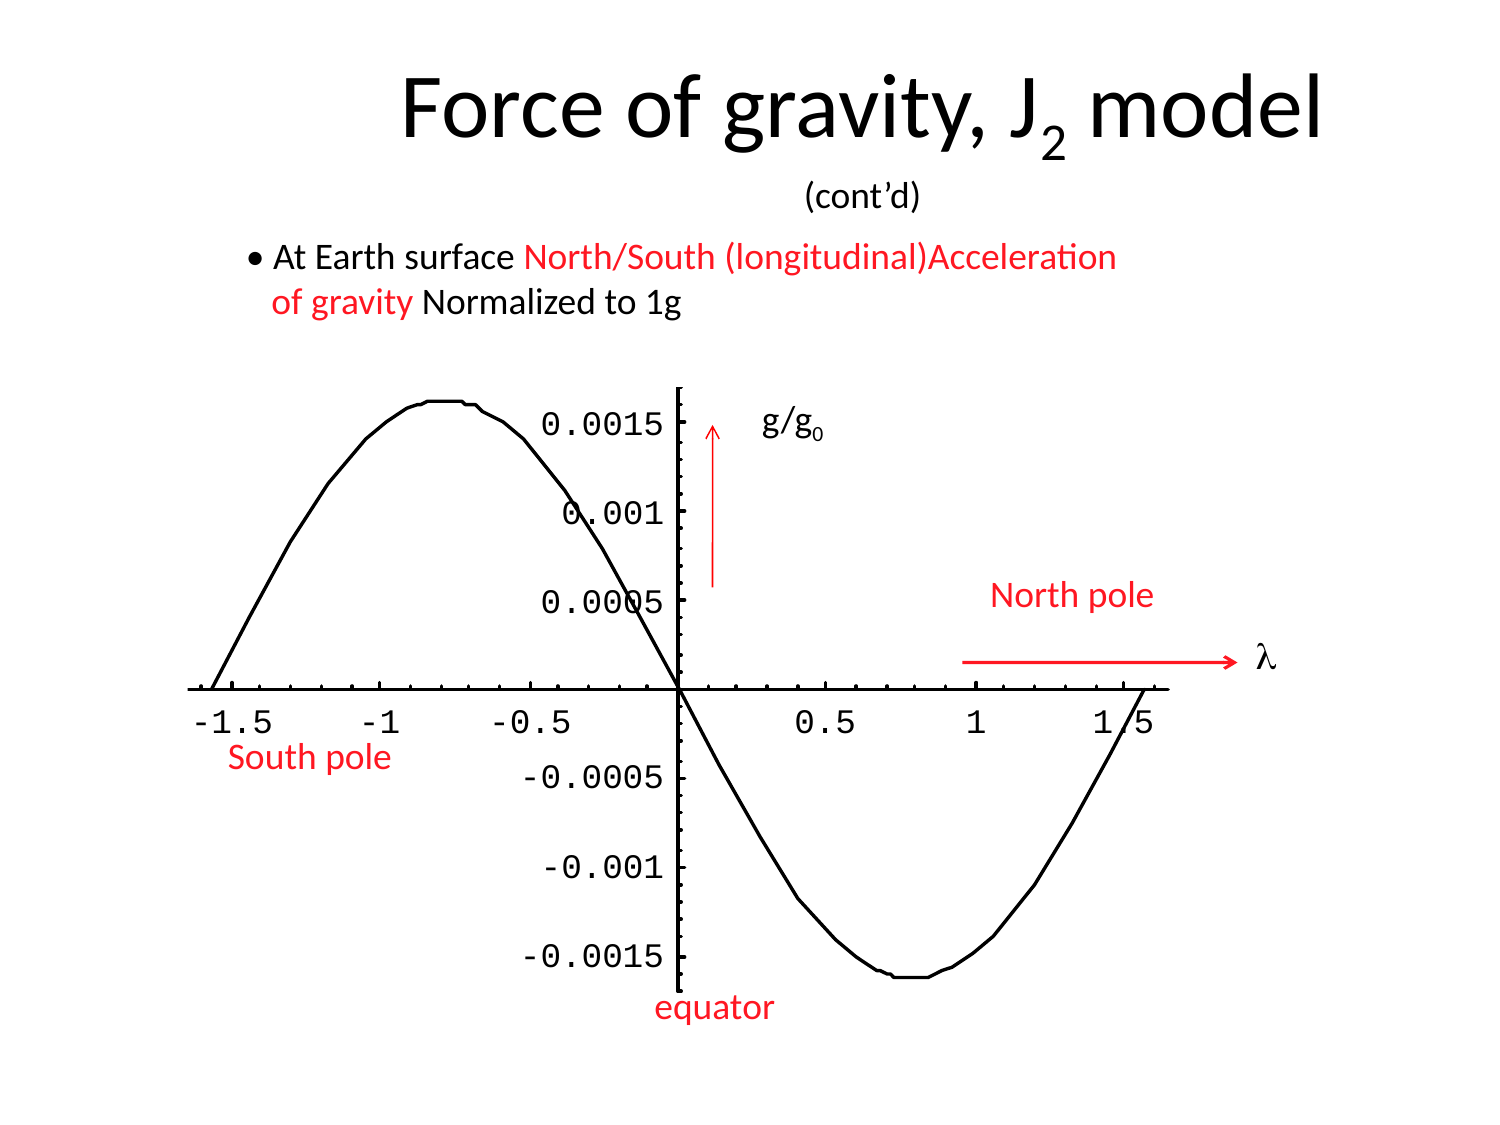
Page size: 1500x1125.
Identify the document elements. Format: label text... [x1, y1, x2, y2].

text_box • At Earth surface North/South (longitudinal)Acceleration of gravity Normalized to 1g [231, 224, 1133, 330]
title Force of gravity, J2 model (cont’d) [225, 37, 1500, 225]
text_box [1179, 655, 1238, 670]
text_box l [1241, 624, 1292, 685]
text_box equator [639, 1003, 791, 1035]
picture [187, 387, 1176, 995]
